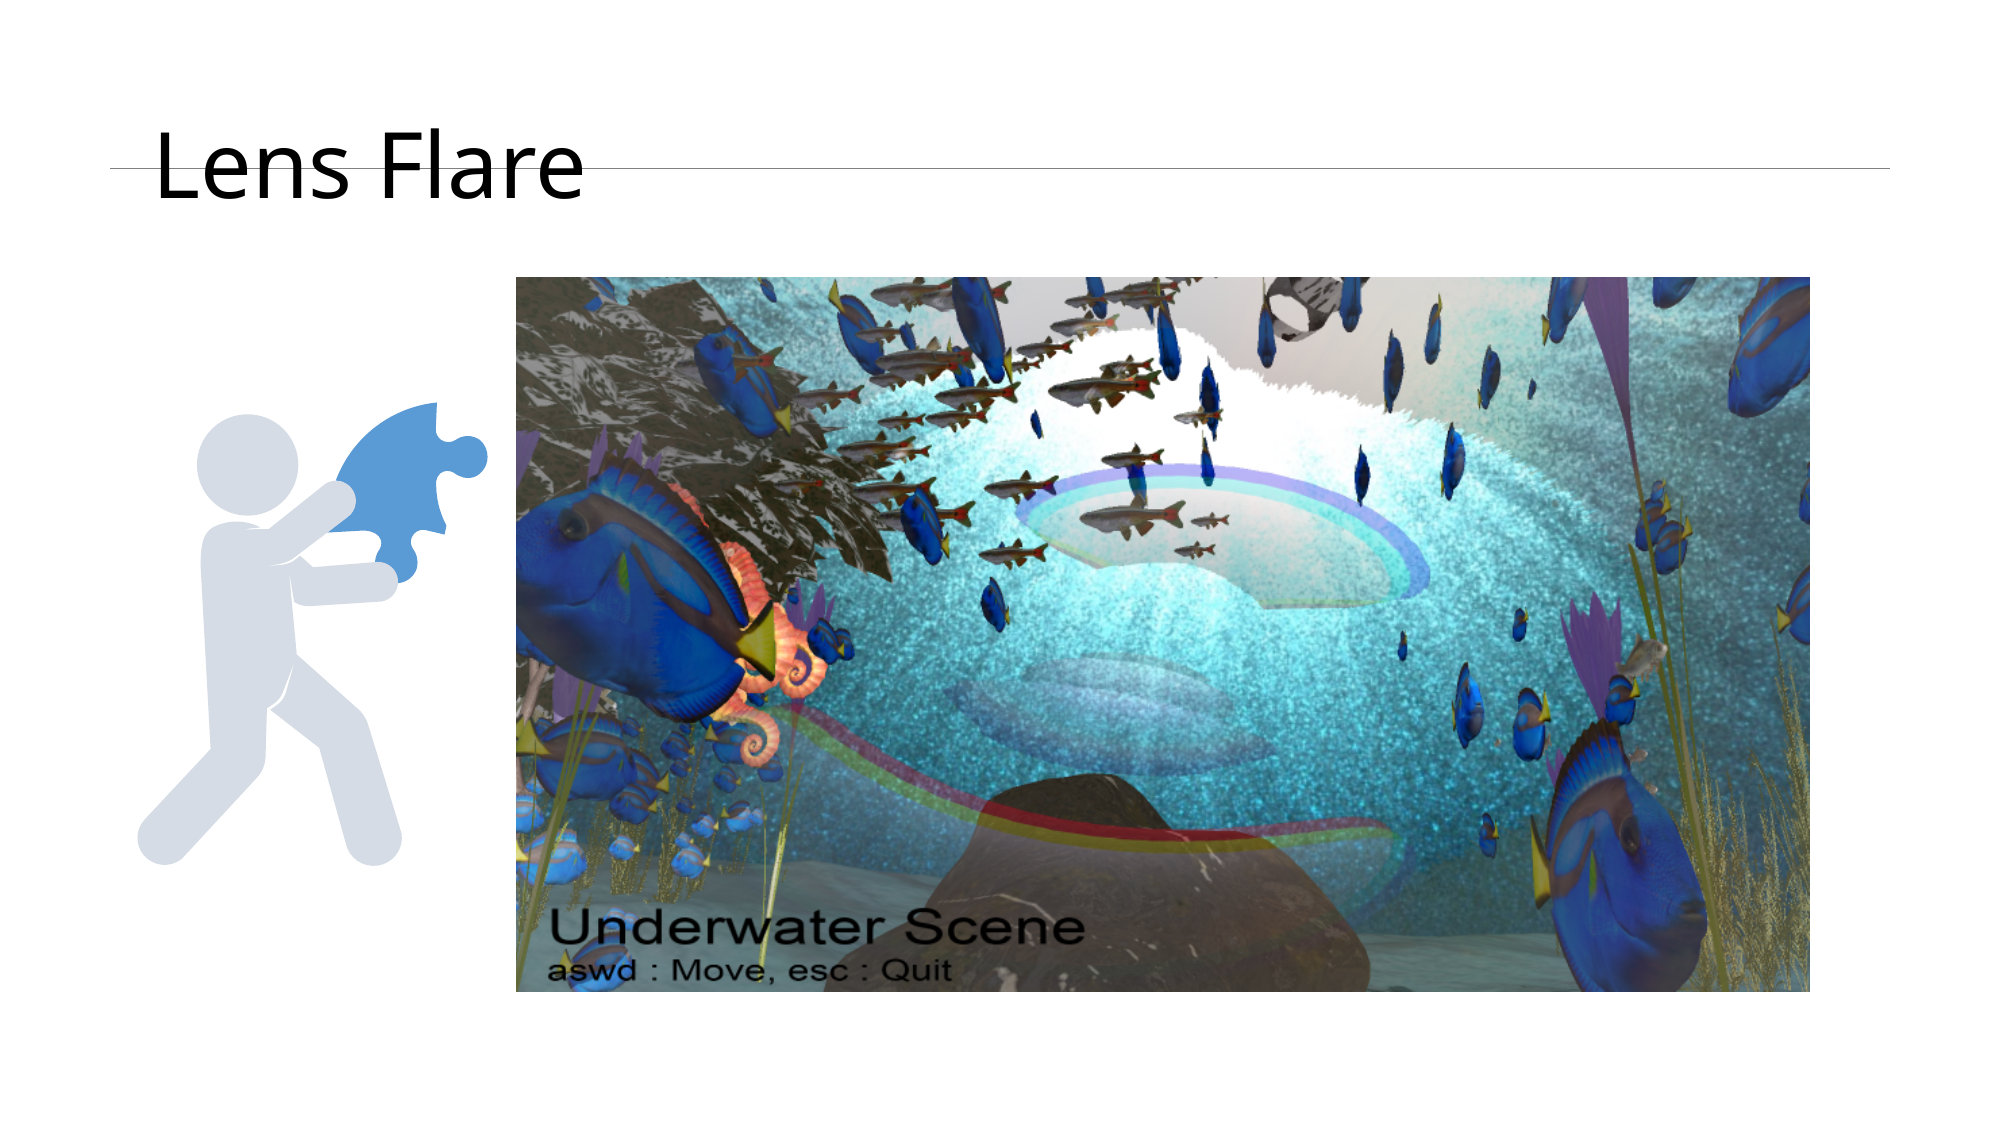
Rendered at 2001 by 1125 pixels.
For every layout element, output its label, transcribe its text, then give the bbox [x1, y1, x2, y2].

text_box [137, 402, 488, 866]
title Lens Flare [137, 59, 1863, 278]
picture [516, 277, 1810, 992]
